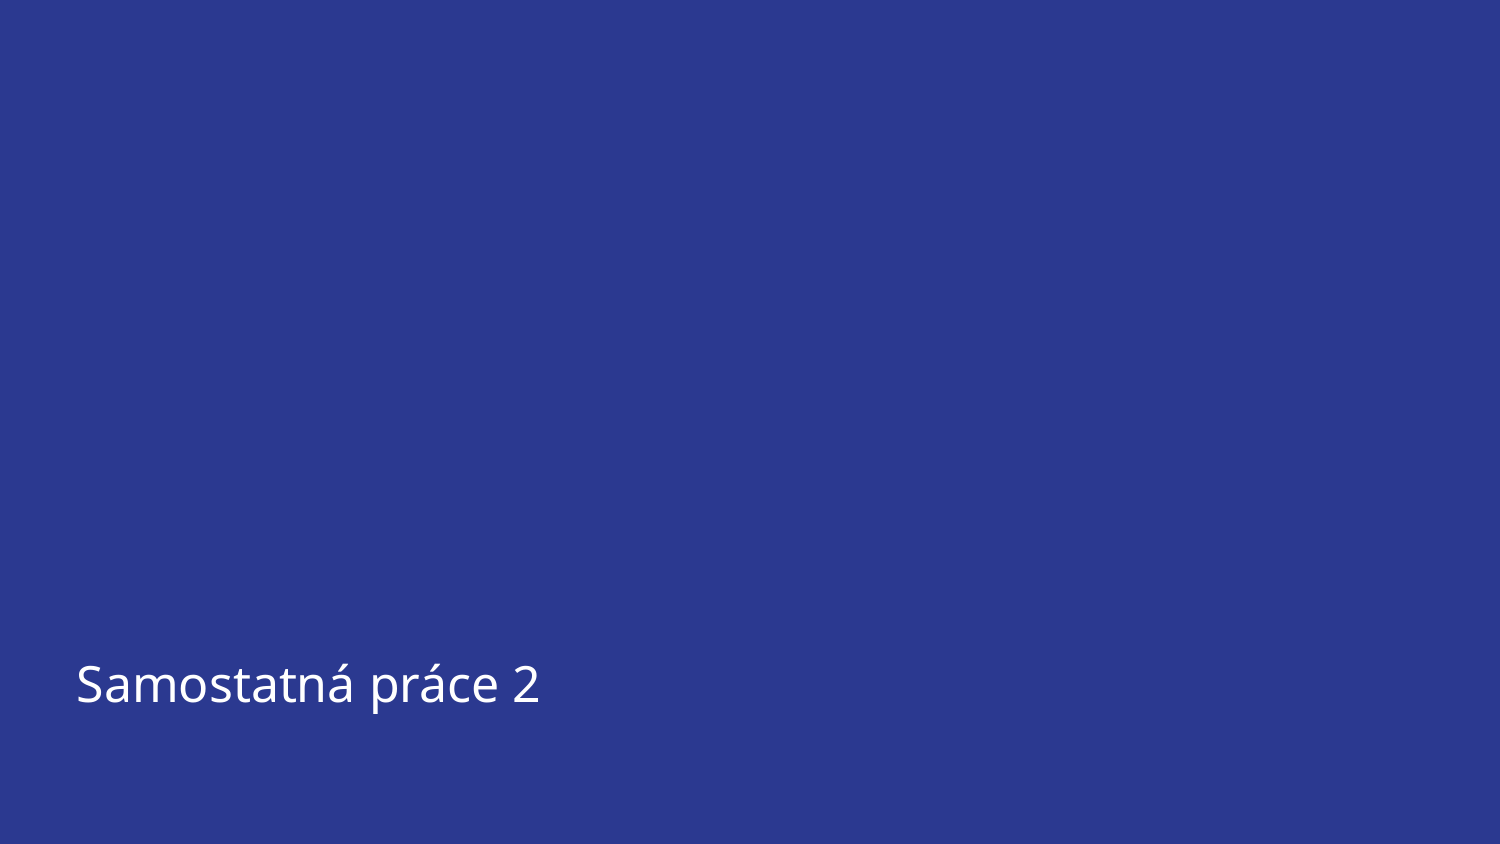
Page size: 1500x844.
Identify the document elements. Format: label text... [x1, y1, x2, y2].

title Samostatná práce 2 [61, 622, 1414, 728]
